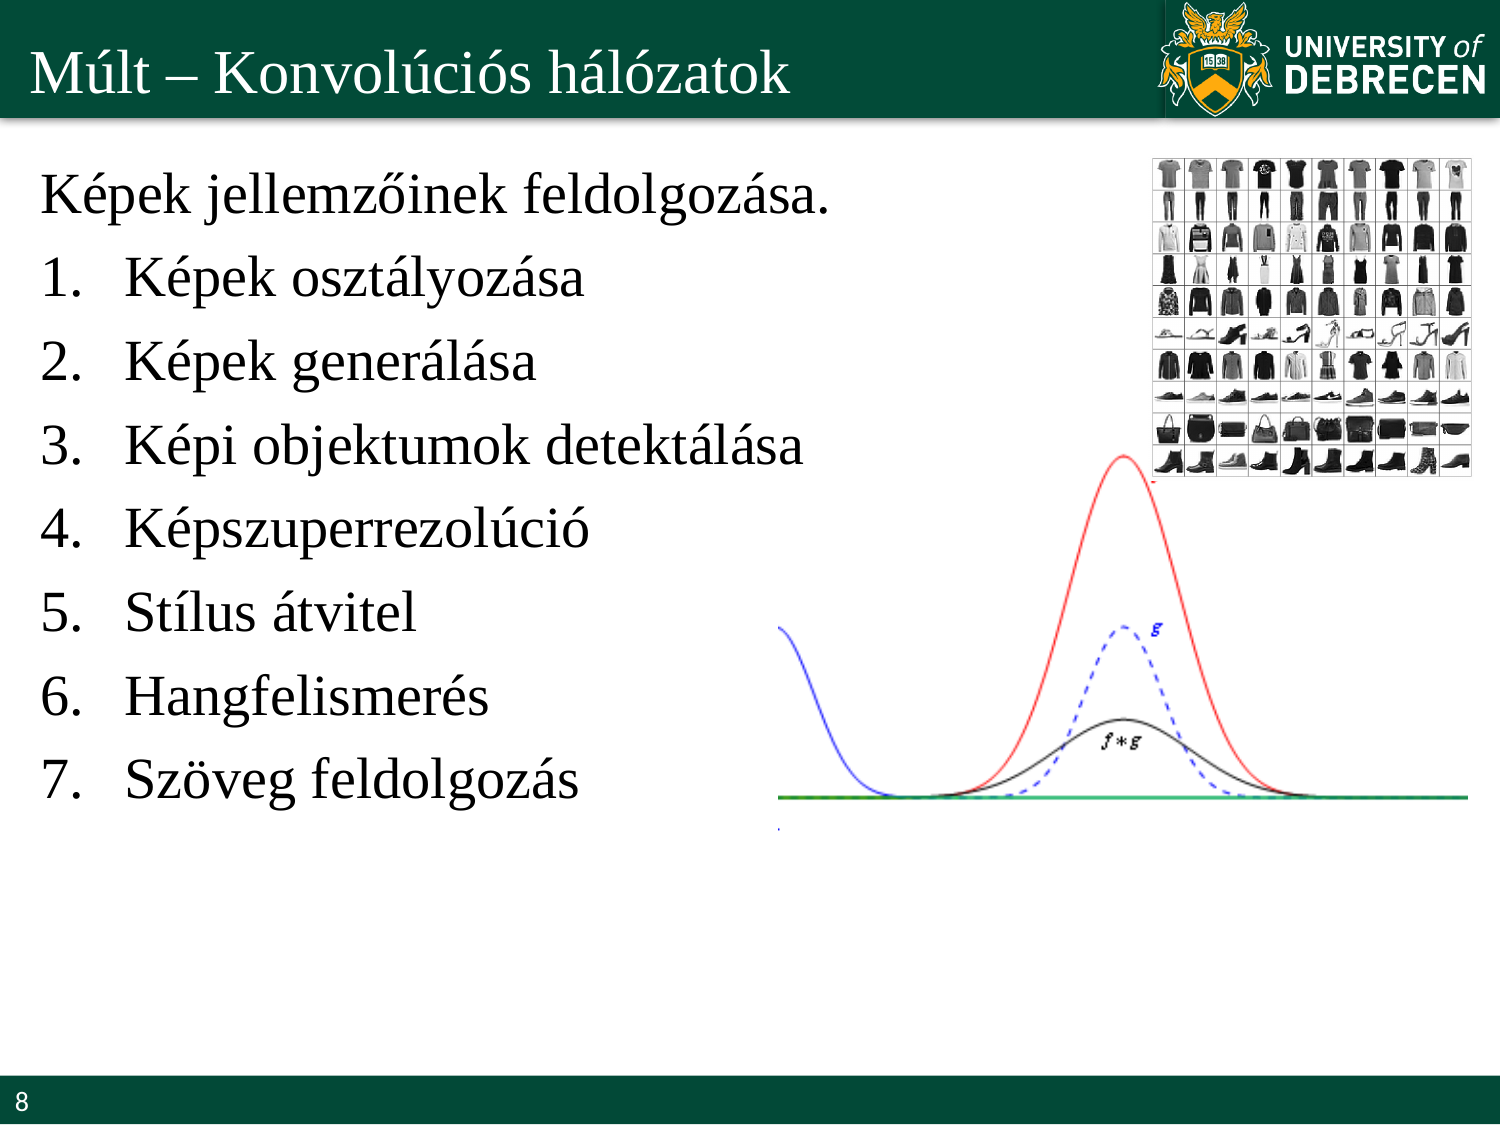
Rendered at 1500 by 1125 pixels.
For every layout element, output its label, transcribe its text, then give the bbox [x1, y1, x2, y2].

picture [778, 155, 1474, 873]
list Képek jellemzőinek feldolgozása. Képek osztályozása Képek generálása Képi objektumok detektálása Képszuperrezolúció Stílus átvitel Hangfelismerés Szöveg feldolgozás [25, 155, 1429, 1048]
title Múlt – Konvolúciós hálózatok [0, 0, 1149, 115]
picture [1157, 1, 1500, 117]
